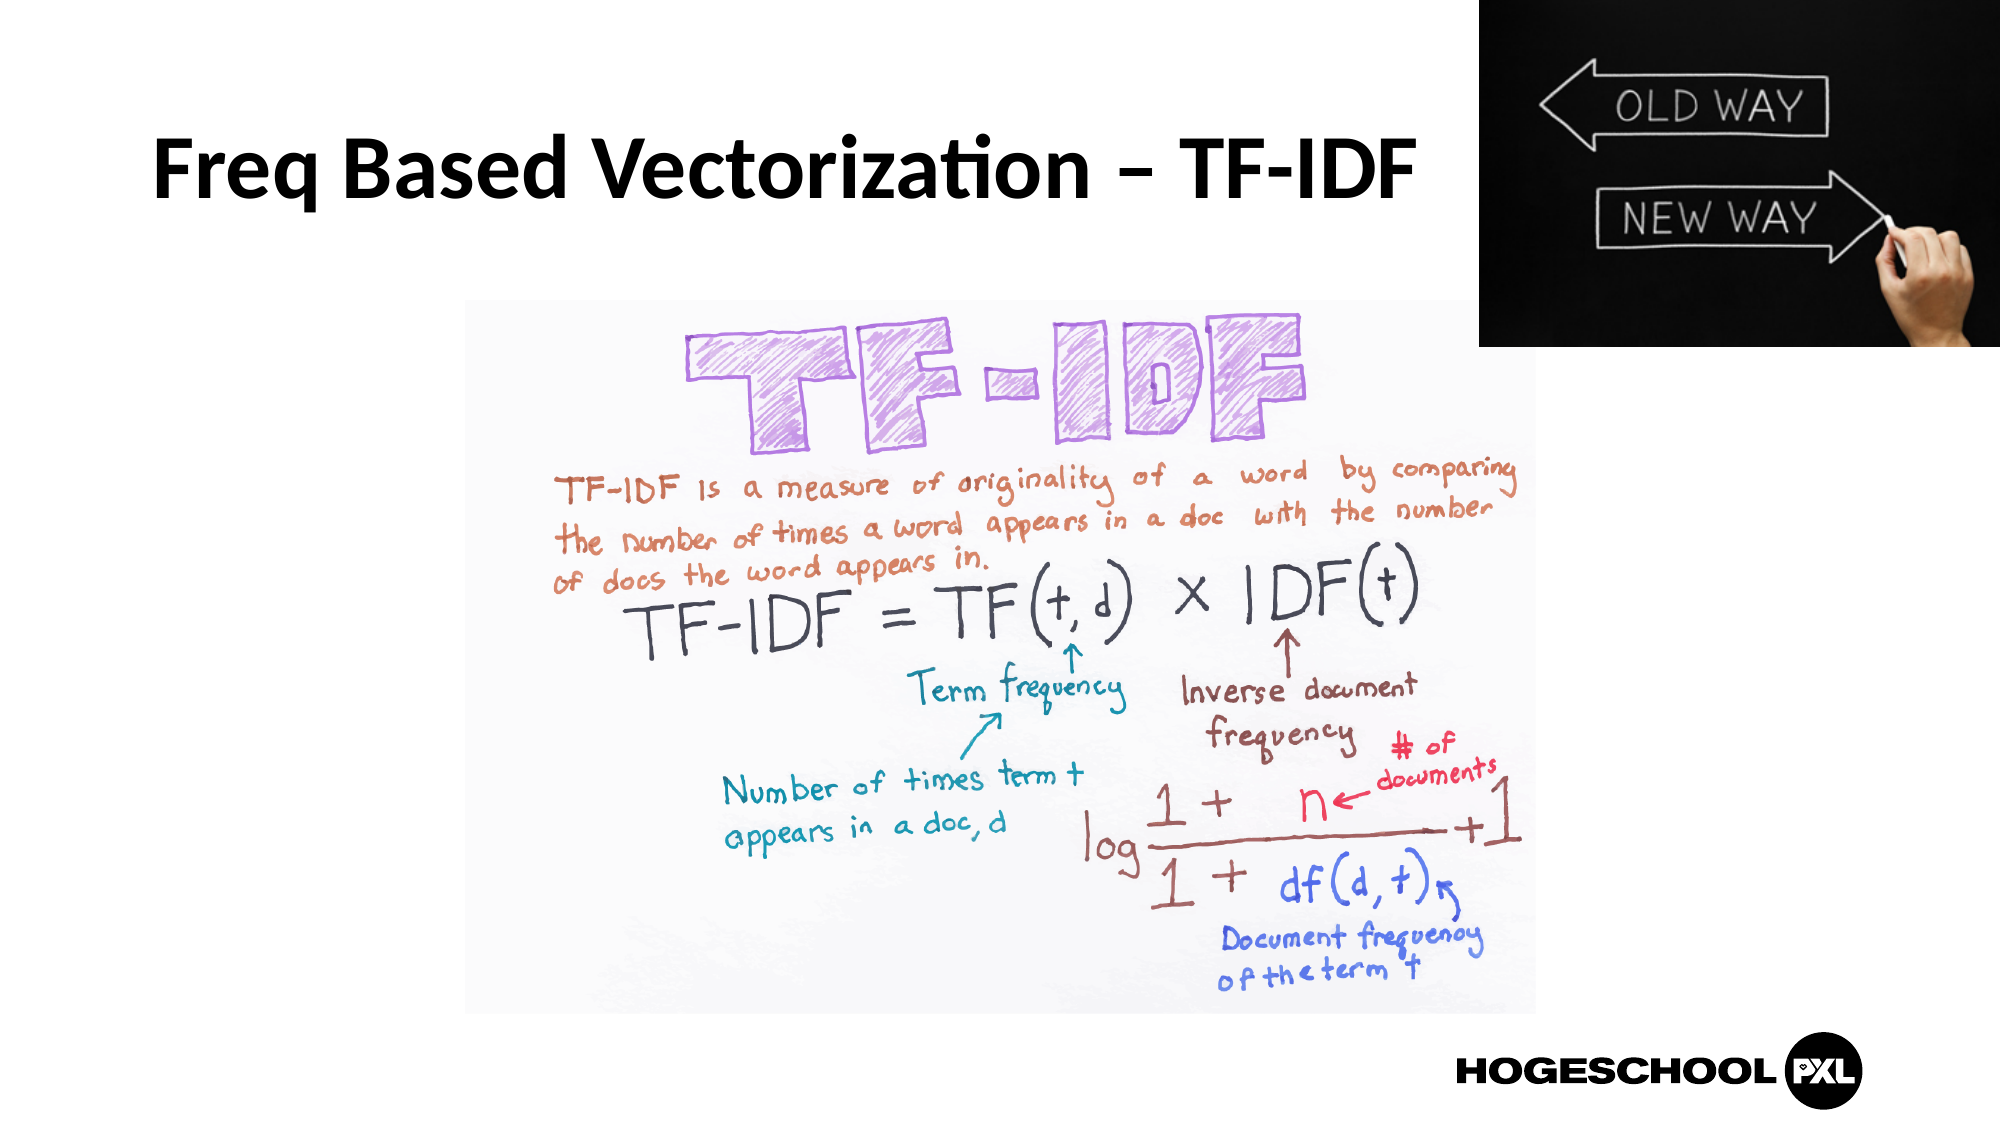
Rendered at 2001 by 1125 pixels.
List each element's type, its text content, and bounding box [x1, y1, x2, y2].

title Freq Based Vectorization – TF-IDF [137, 59, 1479, 278]
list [464, 299, 1536, 1014]
picture [1479, 0, 2000, 347]
